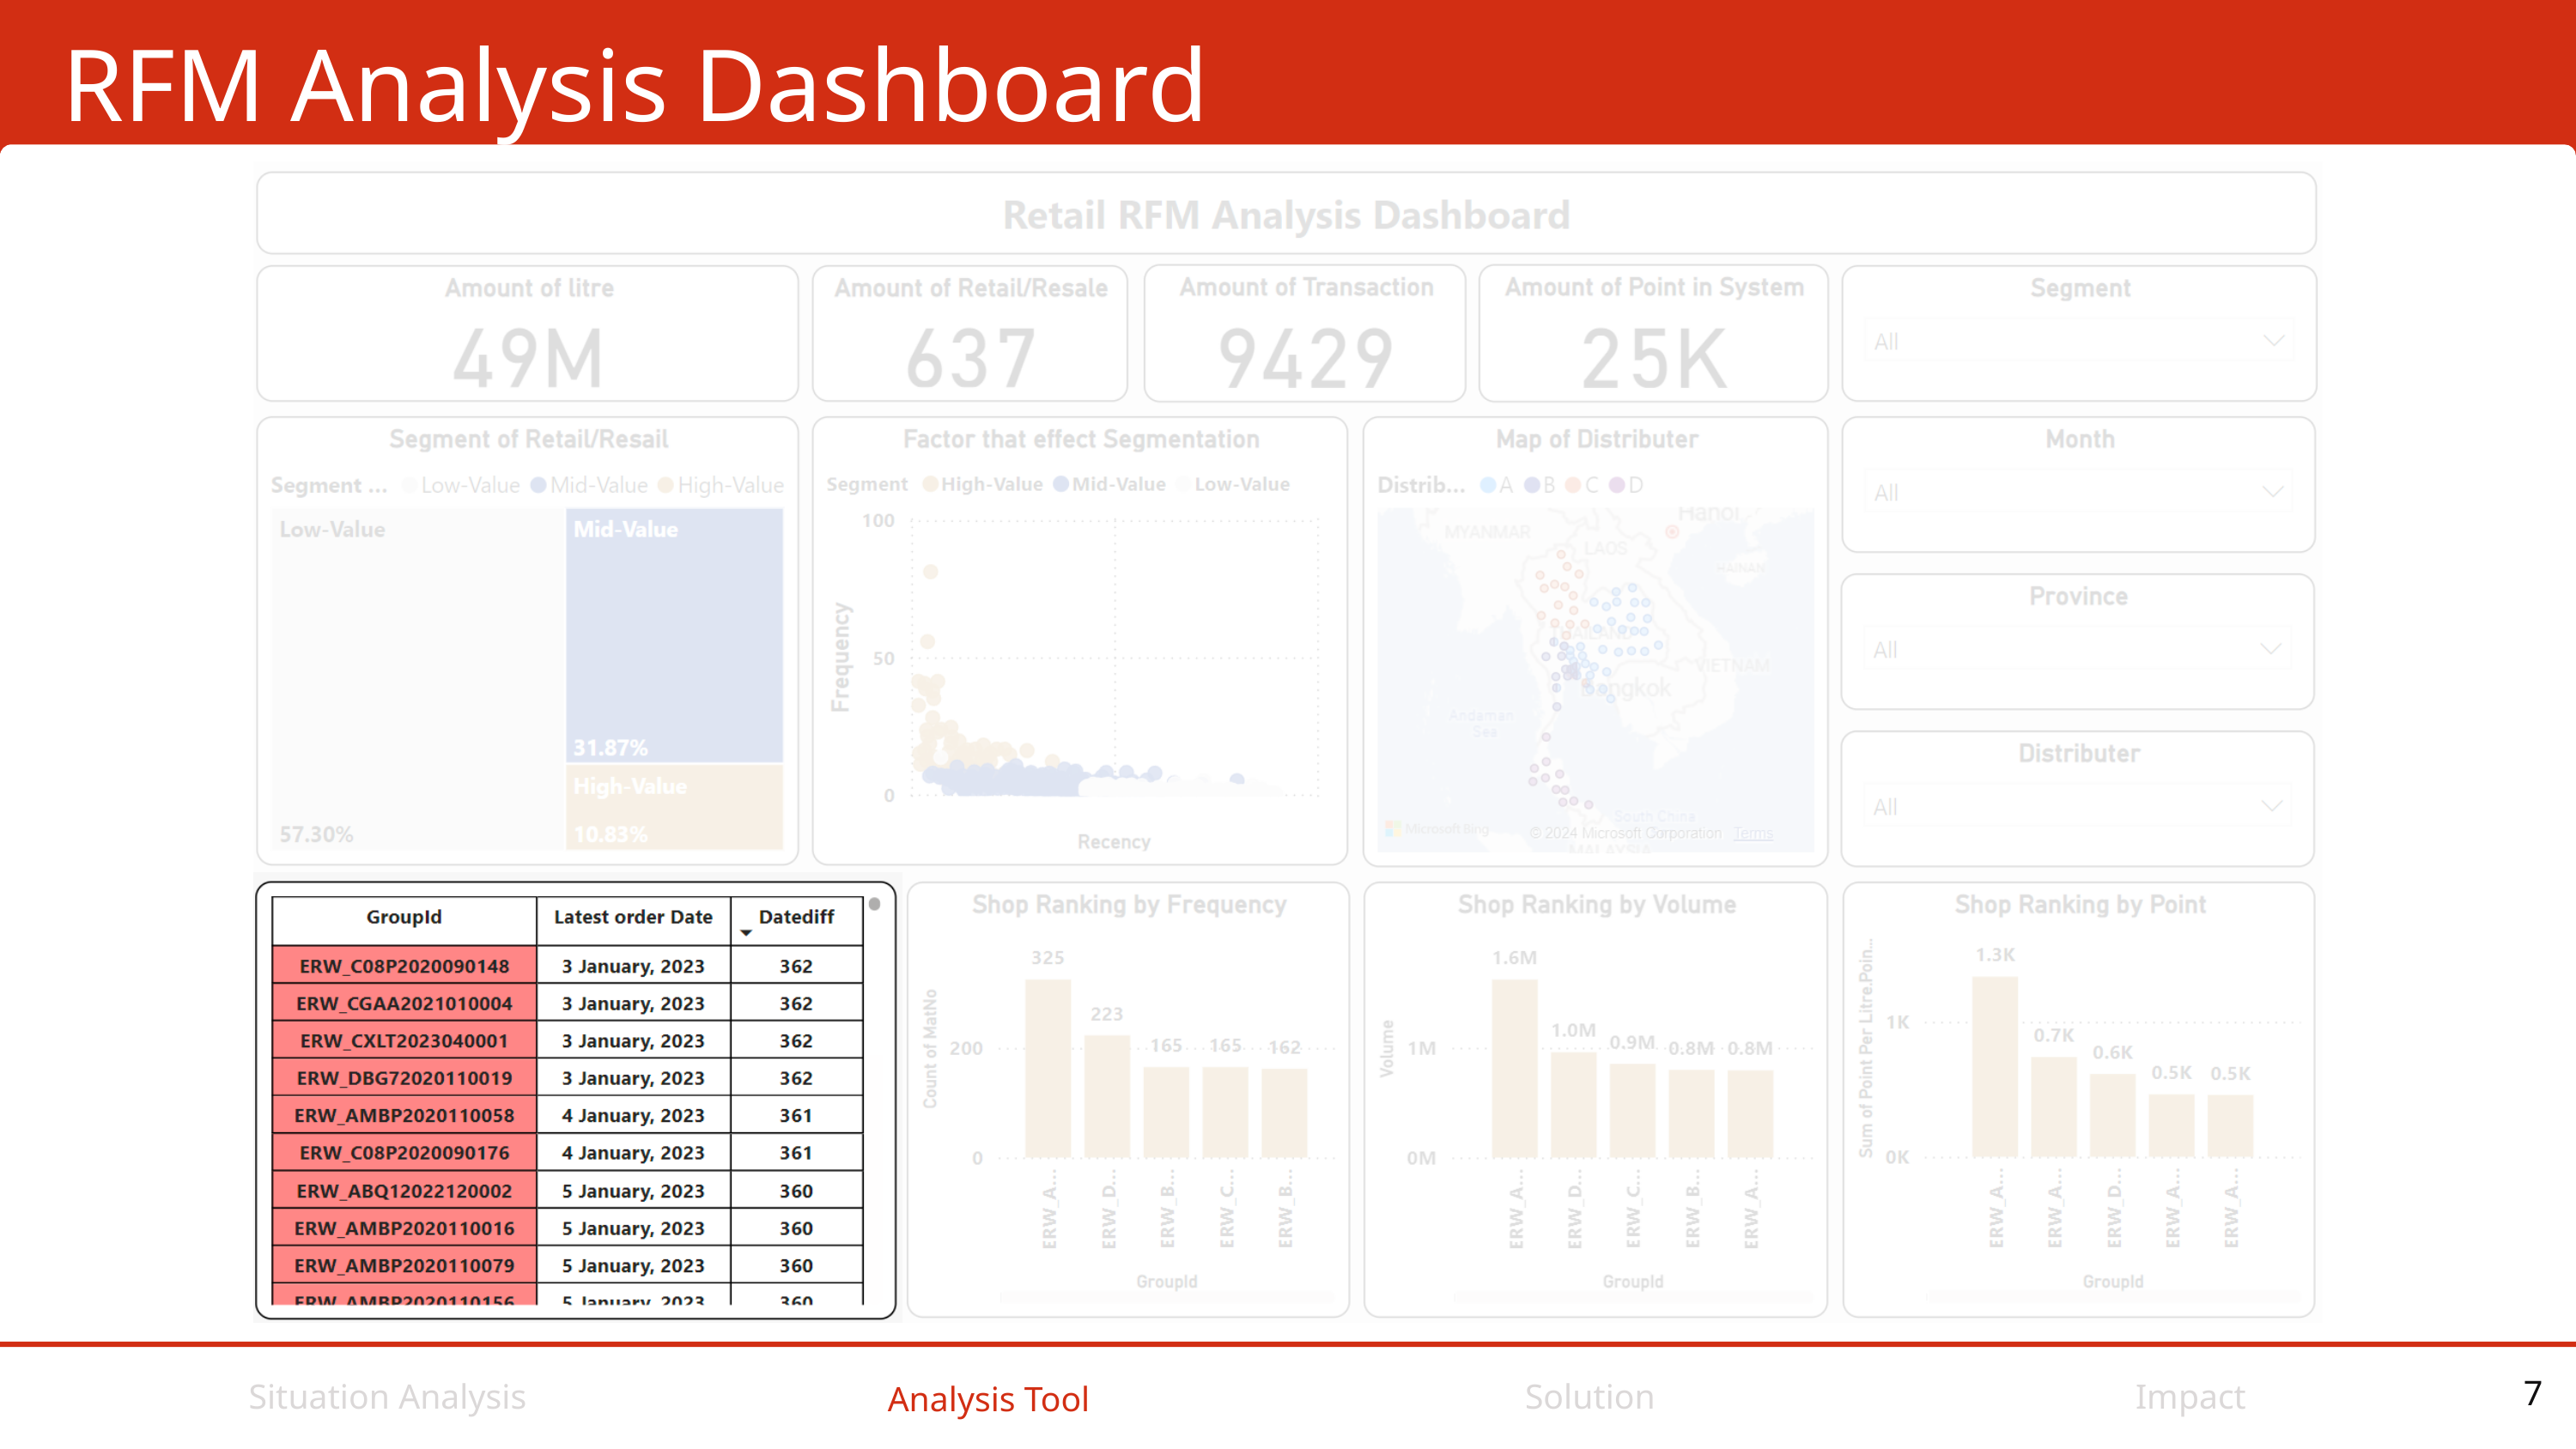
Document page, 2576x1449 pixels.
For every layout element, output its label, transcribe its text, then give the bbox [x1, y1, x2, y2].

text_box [0, 144, 2576, 1449]
text_box RFM Analysis Dashboard [62, 2, 2432, 141]
